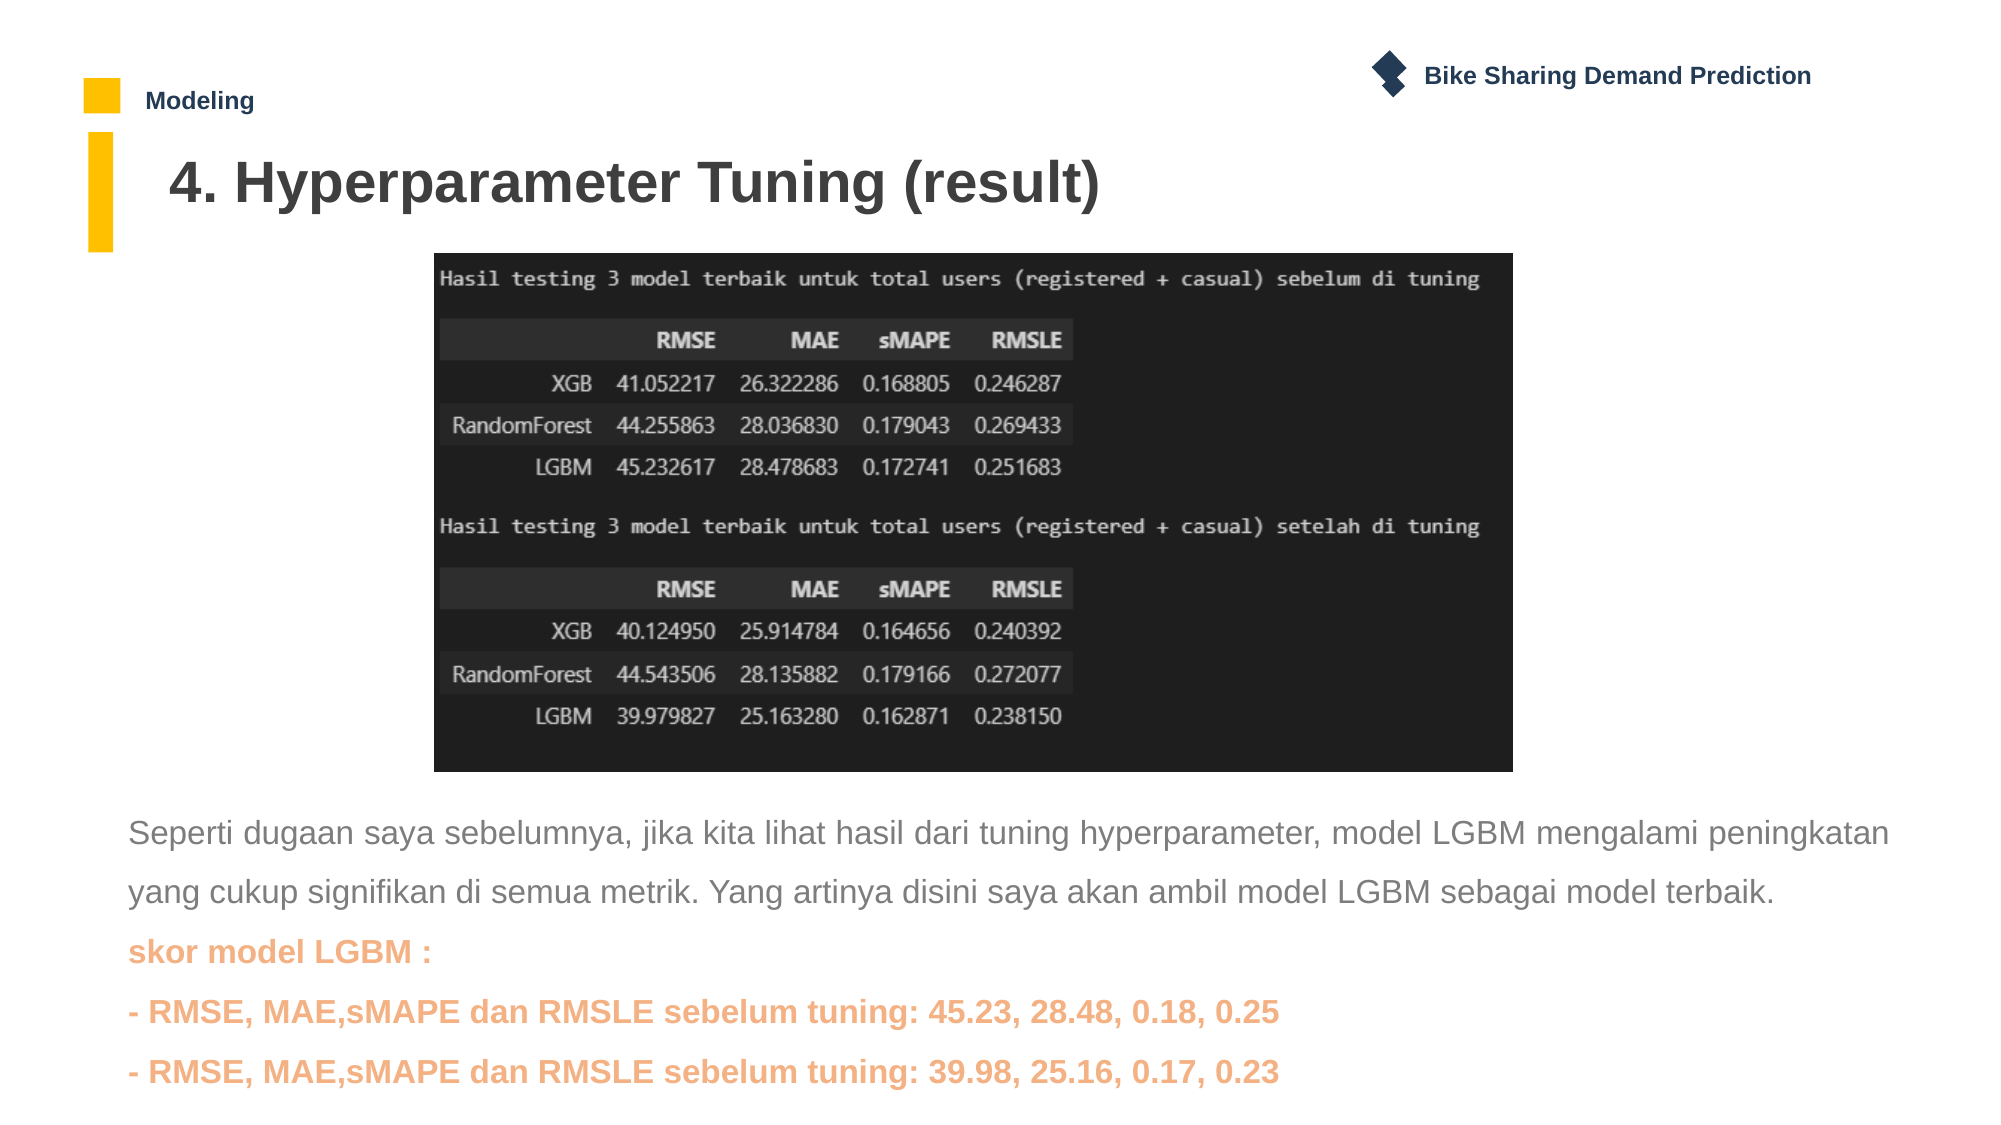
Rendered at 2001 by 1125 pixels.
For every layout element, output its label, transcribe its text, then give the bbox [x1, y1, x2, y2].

text_box [83, 78, 121, 114]
picture [434, 253, 1513, 772]
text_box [1371, 50, 2000, 98]
text_box Seperti dugaan saya sebelumnya, jika kita lihat hasil dari tuning hyperparameter, model LGBM mengalami peningkatan yang cukup signifikan di semua metrik. Yang artinya disini saya akan ambil model LGBM sebagai model terbaik. skor model LGBM : - RMSE, MAE,sMAPE dan RMSLE sebelum tuning: 45.23, 28.48, 0.18, 0.25 - RMSE, MAE,sMAPE dan RMSLE sebelum tuning: 39.98, 25.16, 0.17, 0.23 [113, 783, 1908, 1098]
text_box Modeling [137, 77, 736, 122]
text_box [88, 132, 1513, 253]
